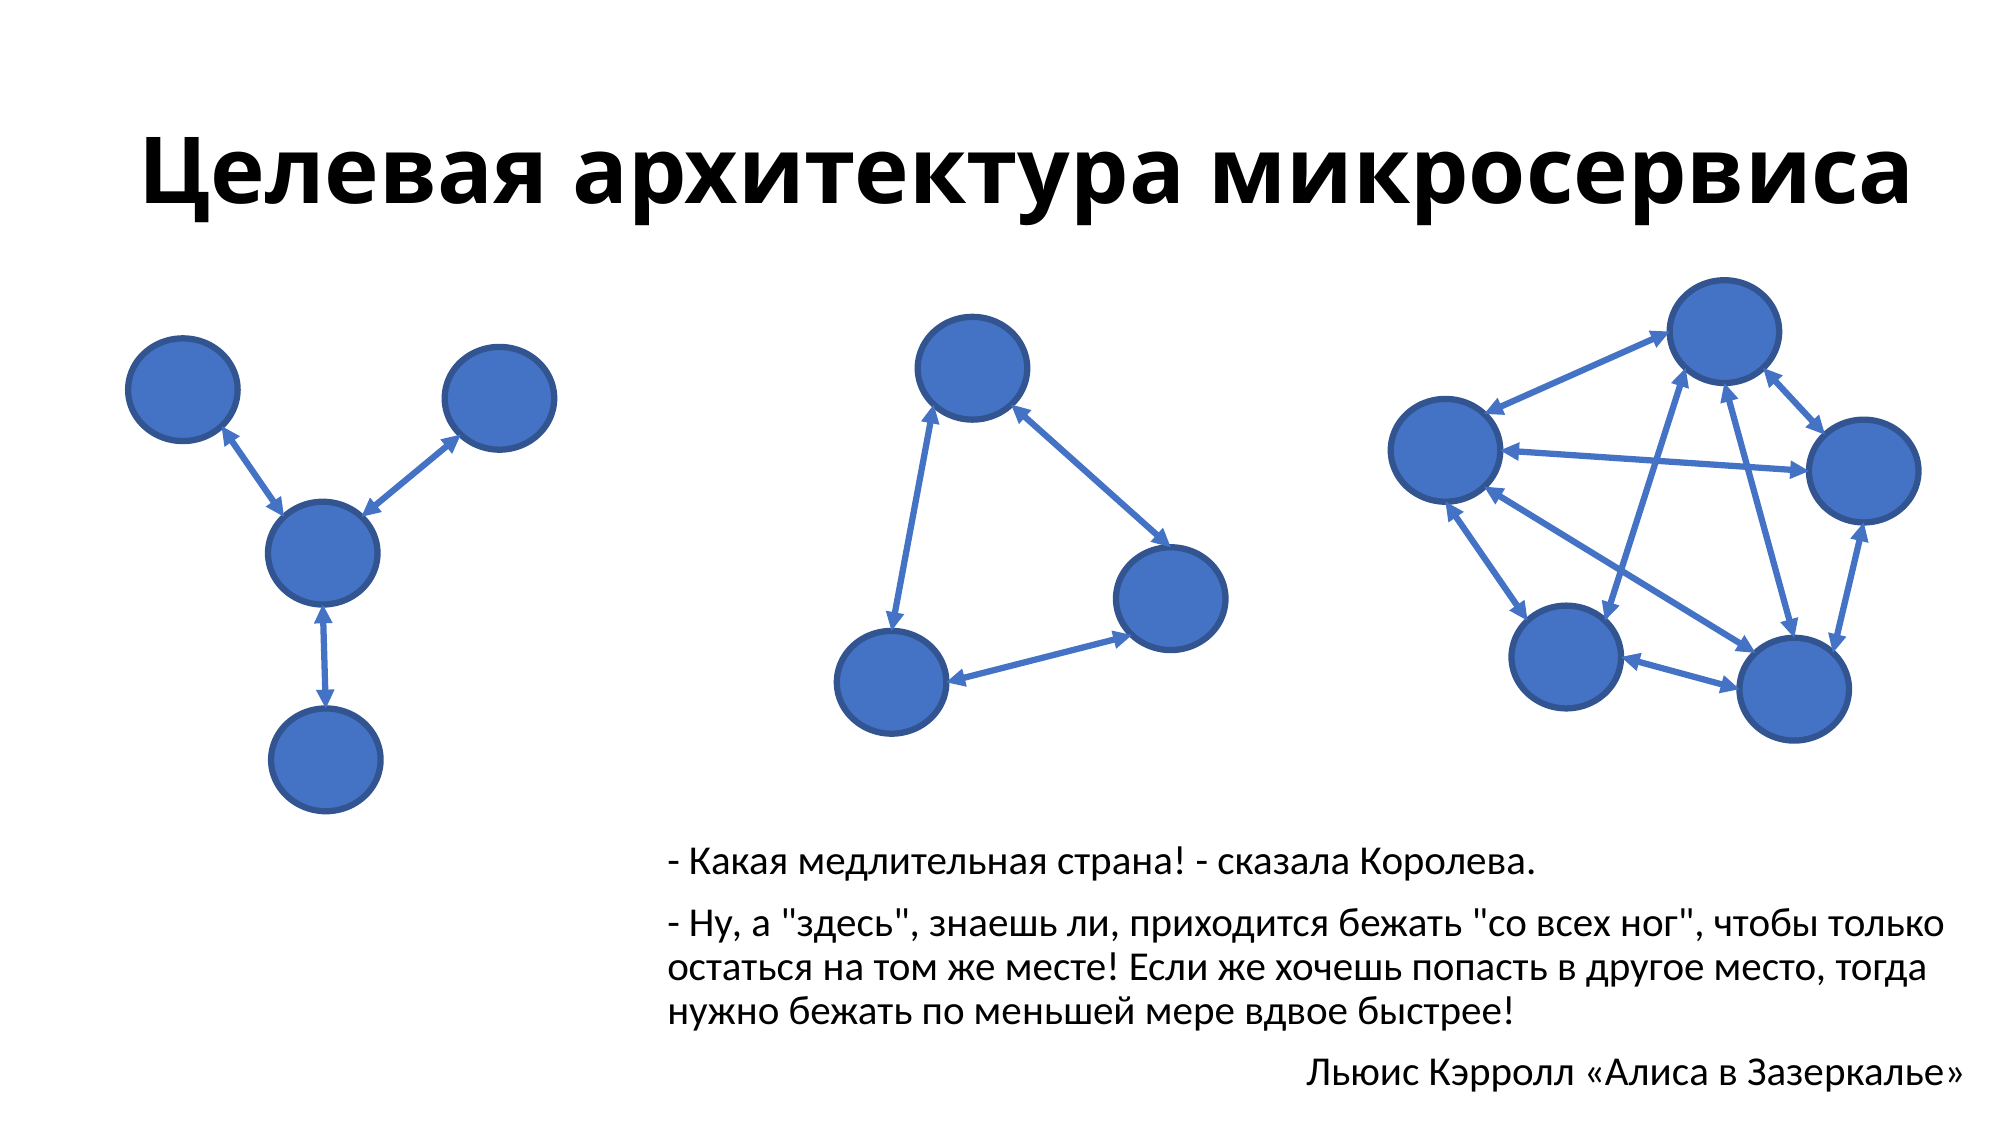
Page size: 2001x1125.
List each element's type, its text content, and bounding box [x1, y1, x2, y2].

text_box [1807, 418, 1920, 524]
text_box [1832, 522, 1864, 653]
text_box [1114, 546, 1227, 652]
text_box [1604, 367, 1686, 486]
text_box [266, 500, 379, 606]
subtitle - Какая медлительная страна! - сказала Королева. - Ну, а "здесь", знаешь ли, приходится бежать "со всех ног", чтобы только остаться на том же месте! Если же хочешь попасть в другое место, тогда нужно бежать по меньшей мере вдвое быстрее! Льюис Кэрролл «Алиса в Зазеркалье» [652, 831, 1981, 1104]
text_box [1686, 450, 1809, 472]
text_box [322, 604, 326, 709]
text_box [1445, 501, 1484, 621]
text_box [891, 404, 934, 631]
text_box [835, 629, 948, 735]
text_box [1724, 472, 1795, 638]
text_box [1484, 331, 1670, 414]
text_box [946, 634, 1132, 683]
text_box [221, 425, 284, 517]
text_box [1510, 653, 1623, 710]
text_box [1738, 636, 1851, 742]
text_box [1724, 382, 1795, 450]
text_box [1668, 279, 1781, 385]
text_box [1763, 367, 1825, 435]
title Целевая архитектура микросервиса [87, 33, 1967, 232]
text_box [270, 707, 382, 813]
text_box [1011, 404, 1171, 548]
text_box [1484, 486, 1756, 653]
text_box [361, 434, 461, 517]
text_box [443, 345, 556, 451]
text_box [916, 315, 1029, 421]
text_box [1500, 450, 1604, 472]
text_box [1389, 397, 1502, 503]
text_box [1621, 657, 1740, 690]
text_box [127, 337, 239, 443]
